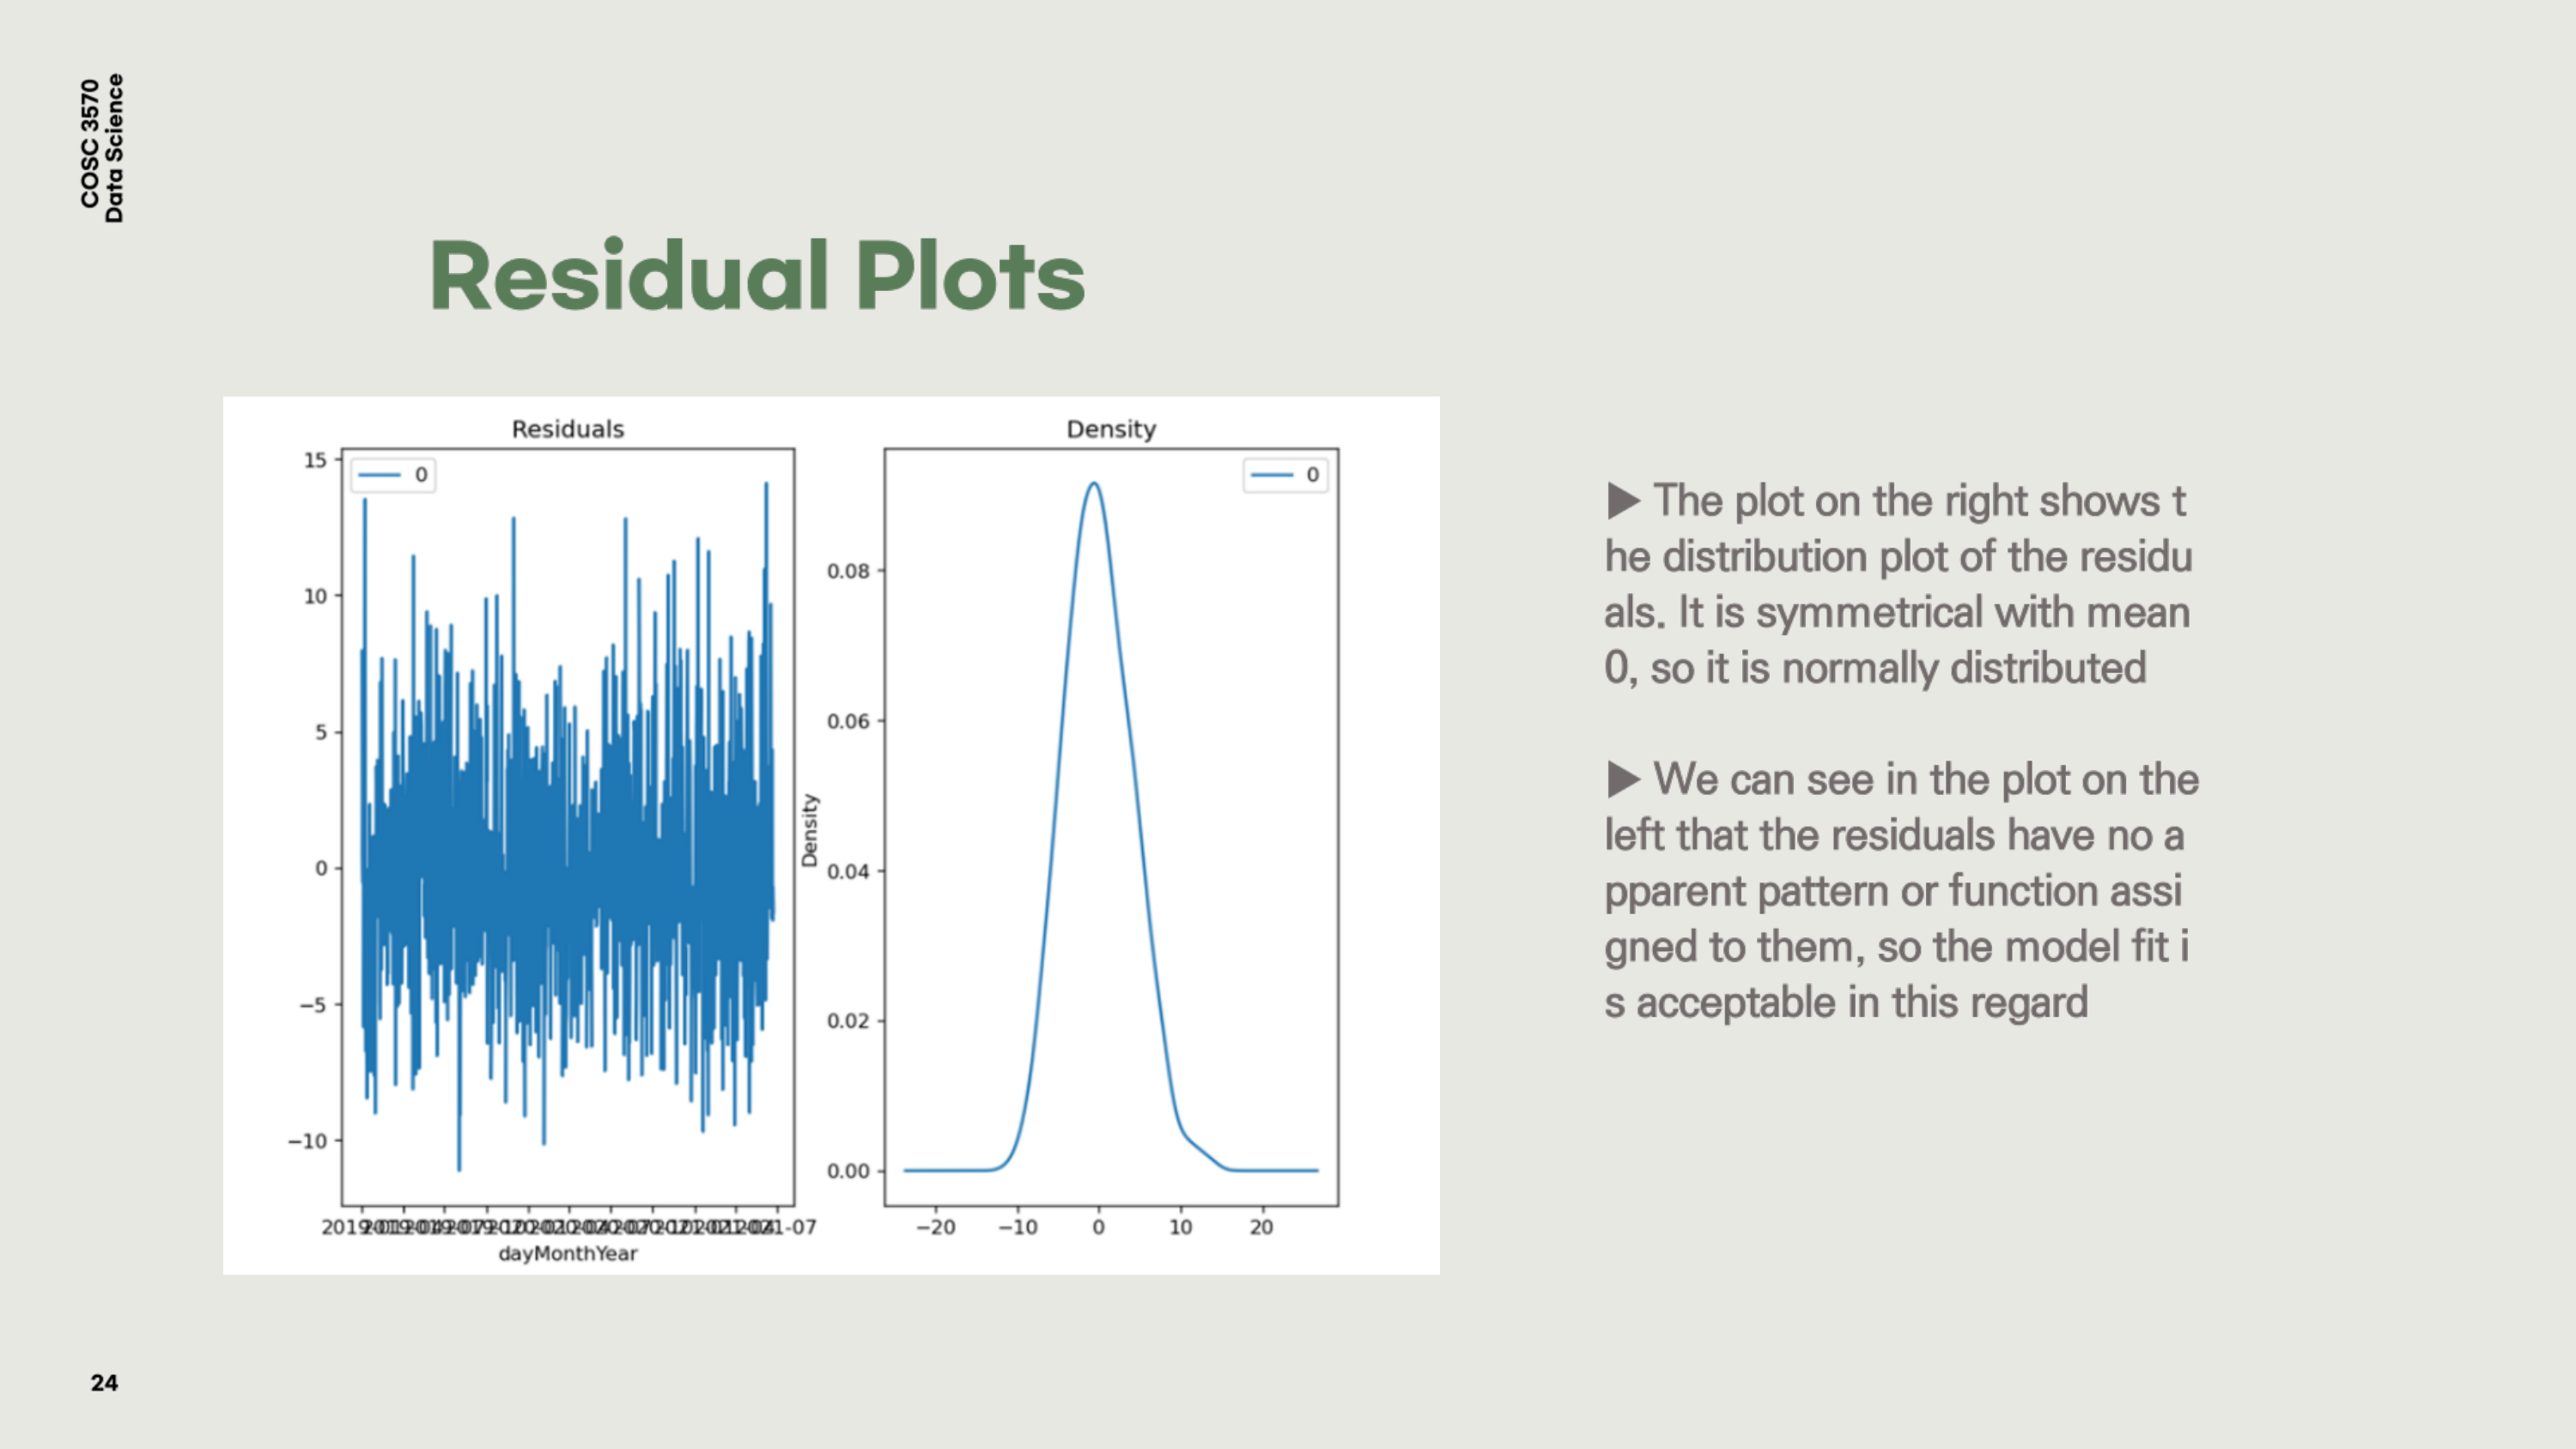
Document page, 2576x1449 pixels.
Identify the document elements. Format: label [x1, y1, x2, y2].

picture [1598, 464, 2222, 1054]
picture [415, 211, 1127, 381]
picture [88, 1368, 128, 1409]
text_box [222, 397, 1440, 1275]
picture [0, 64, 219, 286]
